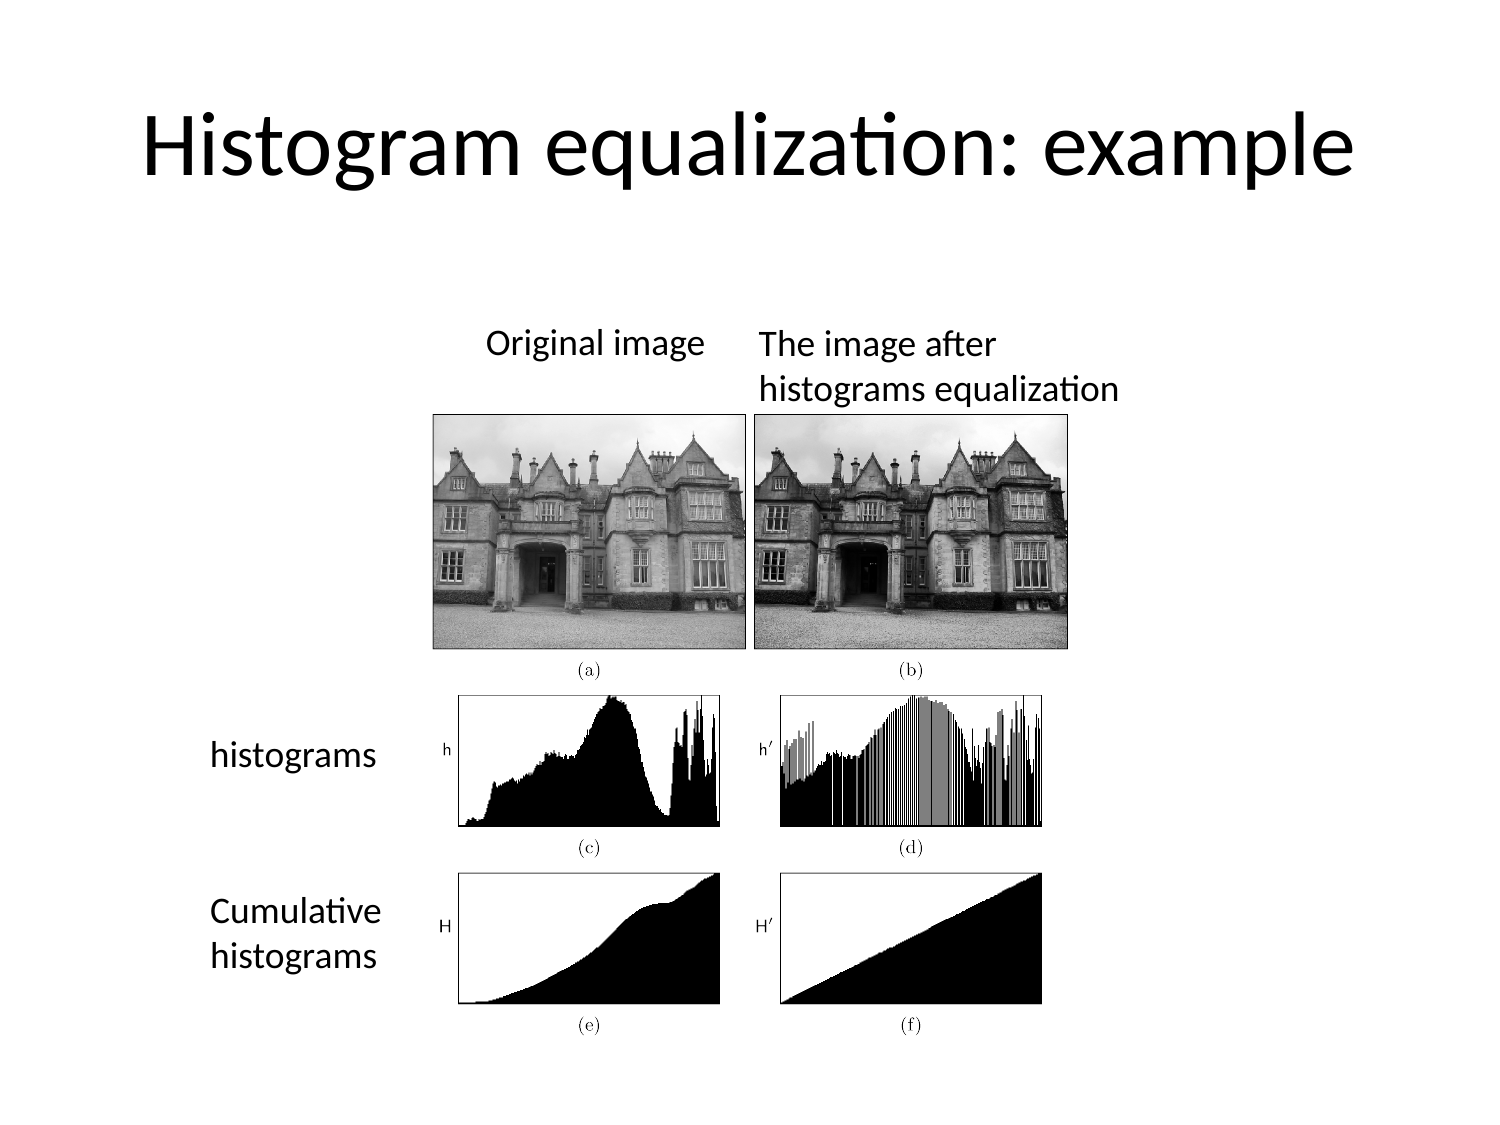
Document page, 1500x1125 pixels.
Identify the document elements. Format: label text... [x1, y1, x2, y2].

text_box Original image [471, 310, 721, 371]
title Histogram equalization: example [75, 45, 1425, 233]
text_box Cumulative histograms [195, 878, 397, 984]
text_box The image after histograms equalization [743, 311, 1135, 417]
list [424, 406, 1075, 1041]
text_box histograms [194, 722, 392, 783]
